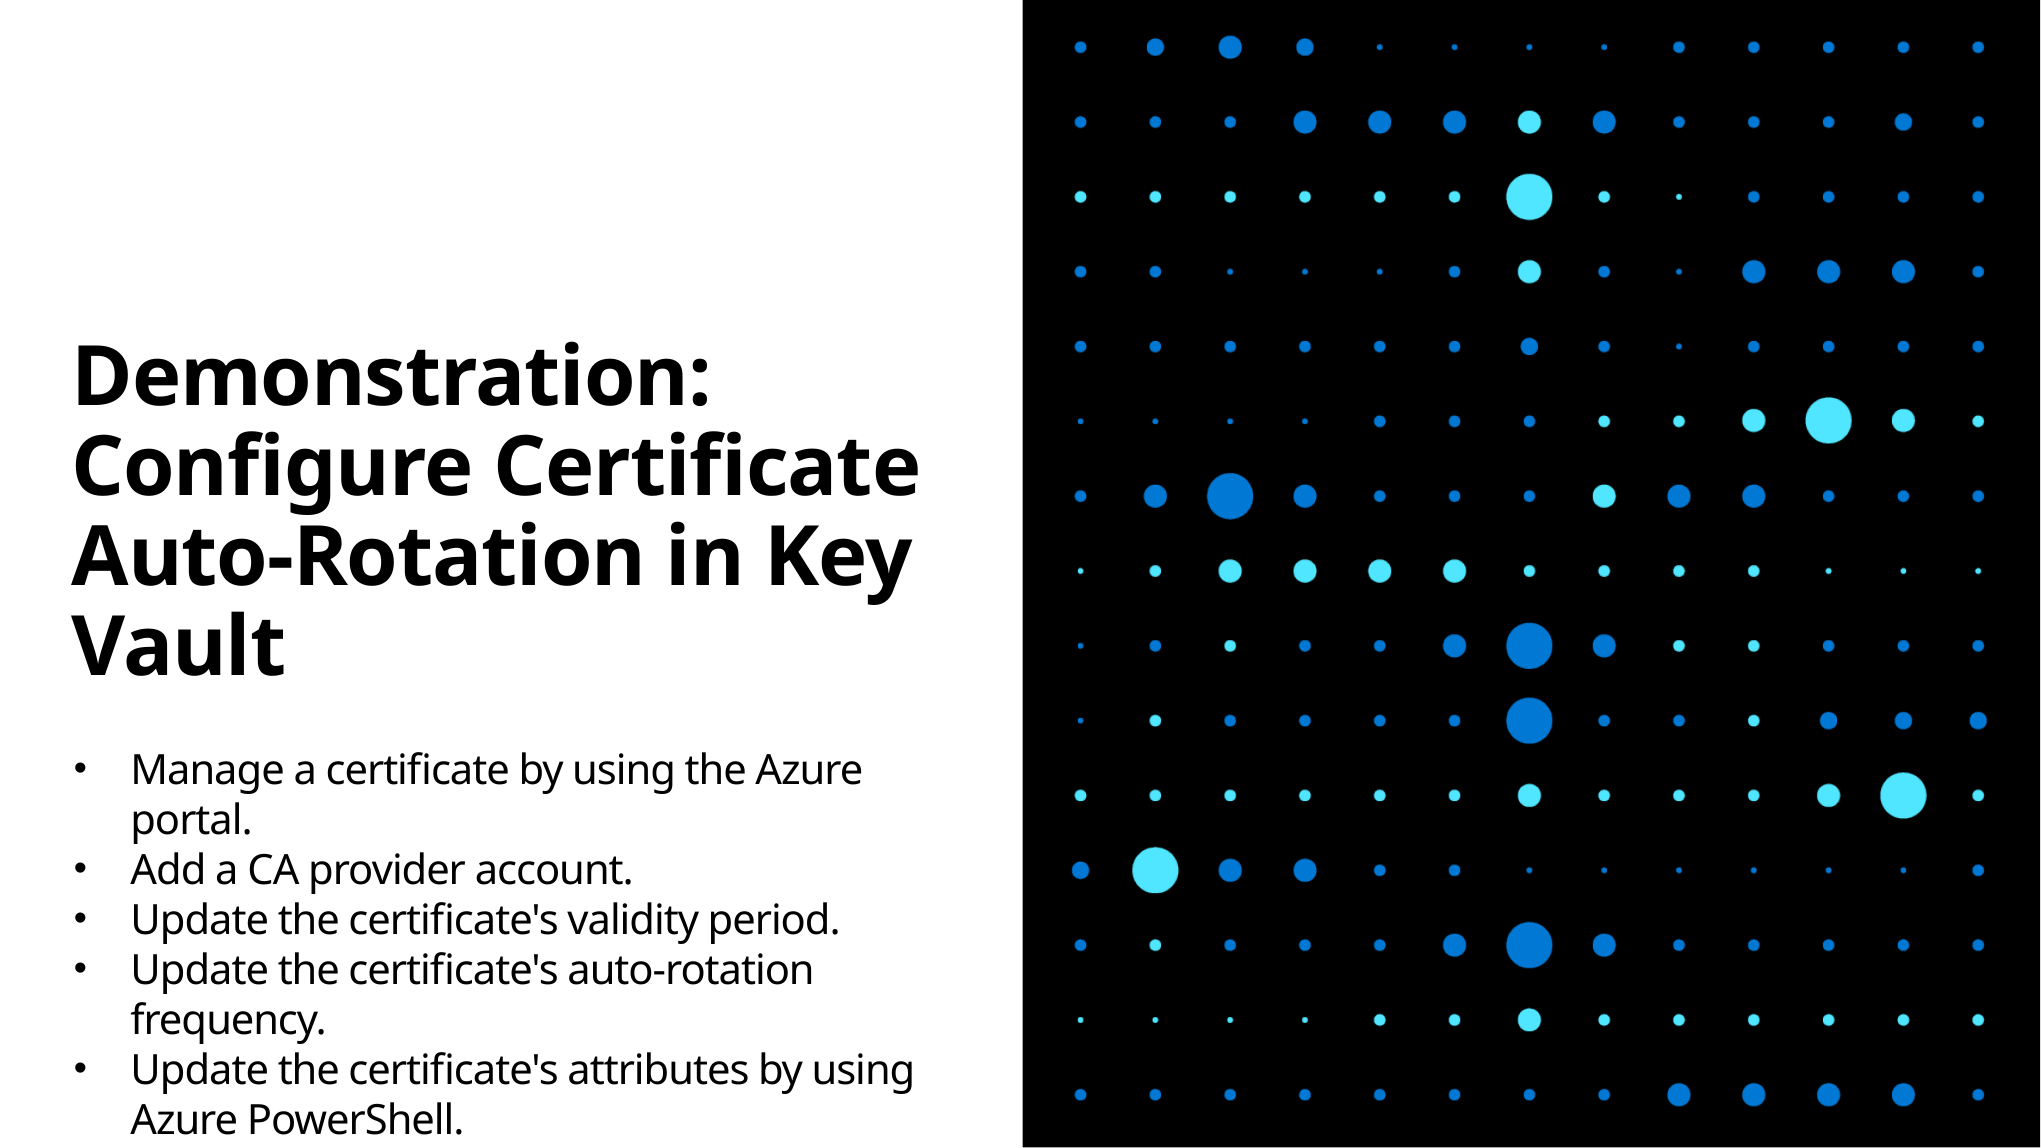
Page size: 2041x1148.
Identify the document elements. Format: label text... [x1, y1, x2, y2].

list Manage a certificate by using the Azure portal. Add a CA provider account. Update the certificate's validity period. Update the certificate's auto-rotation frequency. Update the certificate's attributes by using Azure PowerShell. [74, 727, 980, 1061]
title Demonstration: Configure Certificate Auto-Rotation in Key Vault [71, 423, 981, 724]
picture [1022, 0, 2041, 1148]
